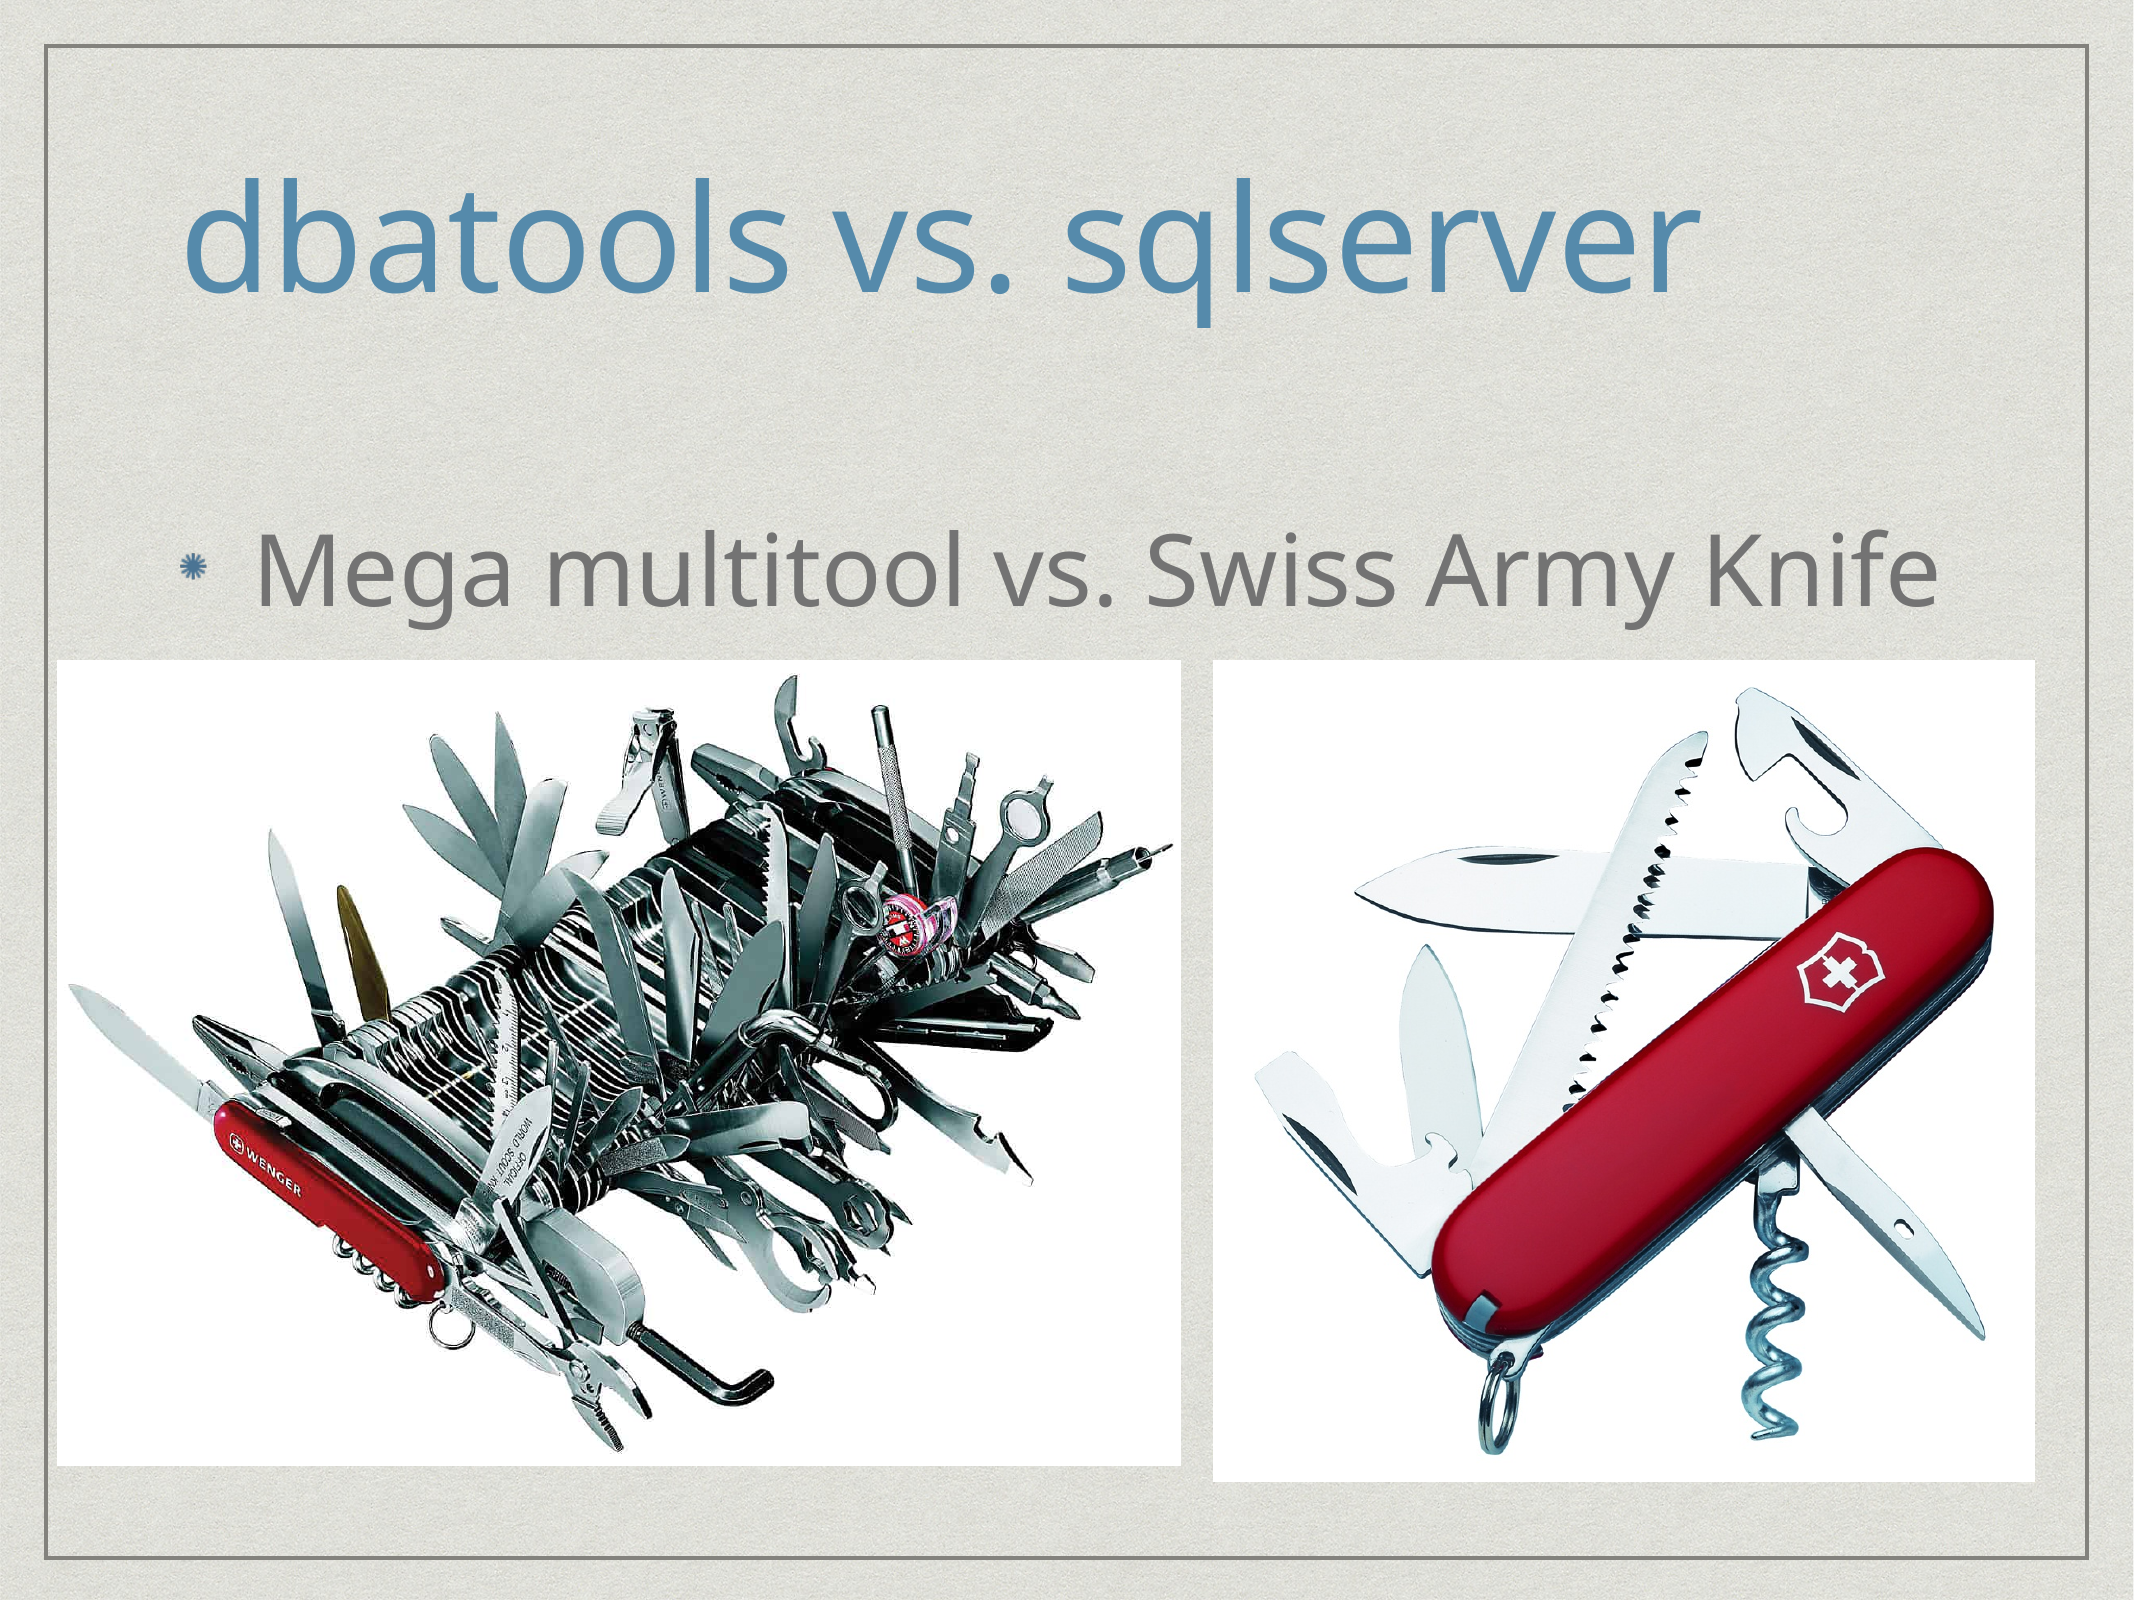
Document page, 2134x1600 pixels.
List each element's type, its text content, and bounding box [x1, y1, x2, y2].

title dbatools vs. sqlserver [170, 43, 1963, 445]
picture [0, 0, 2134, 1600]
list Mega multitool vs. Swiss Army Knife Release frequency Community-driven [170, 453, 1963, 1053]
